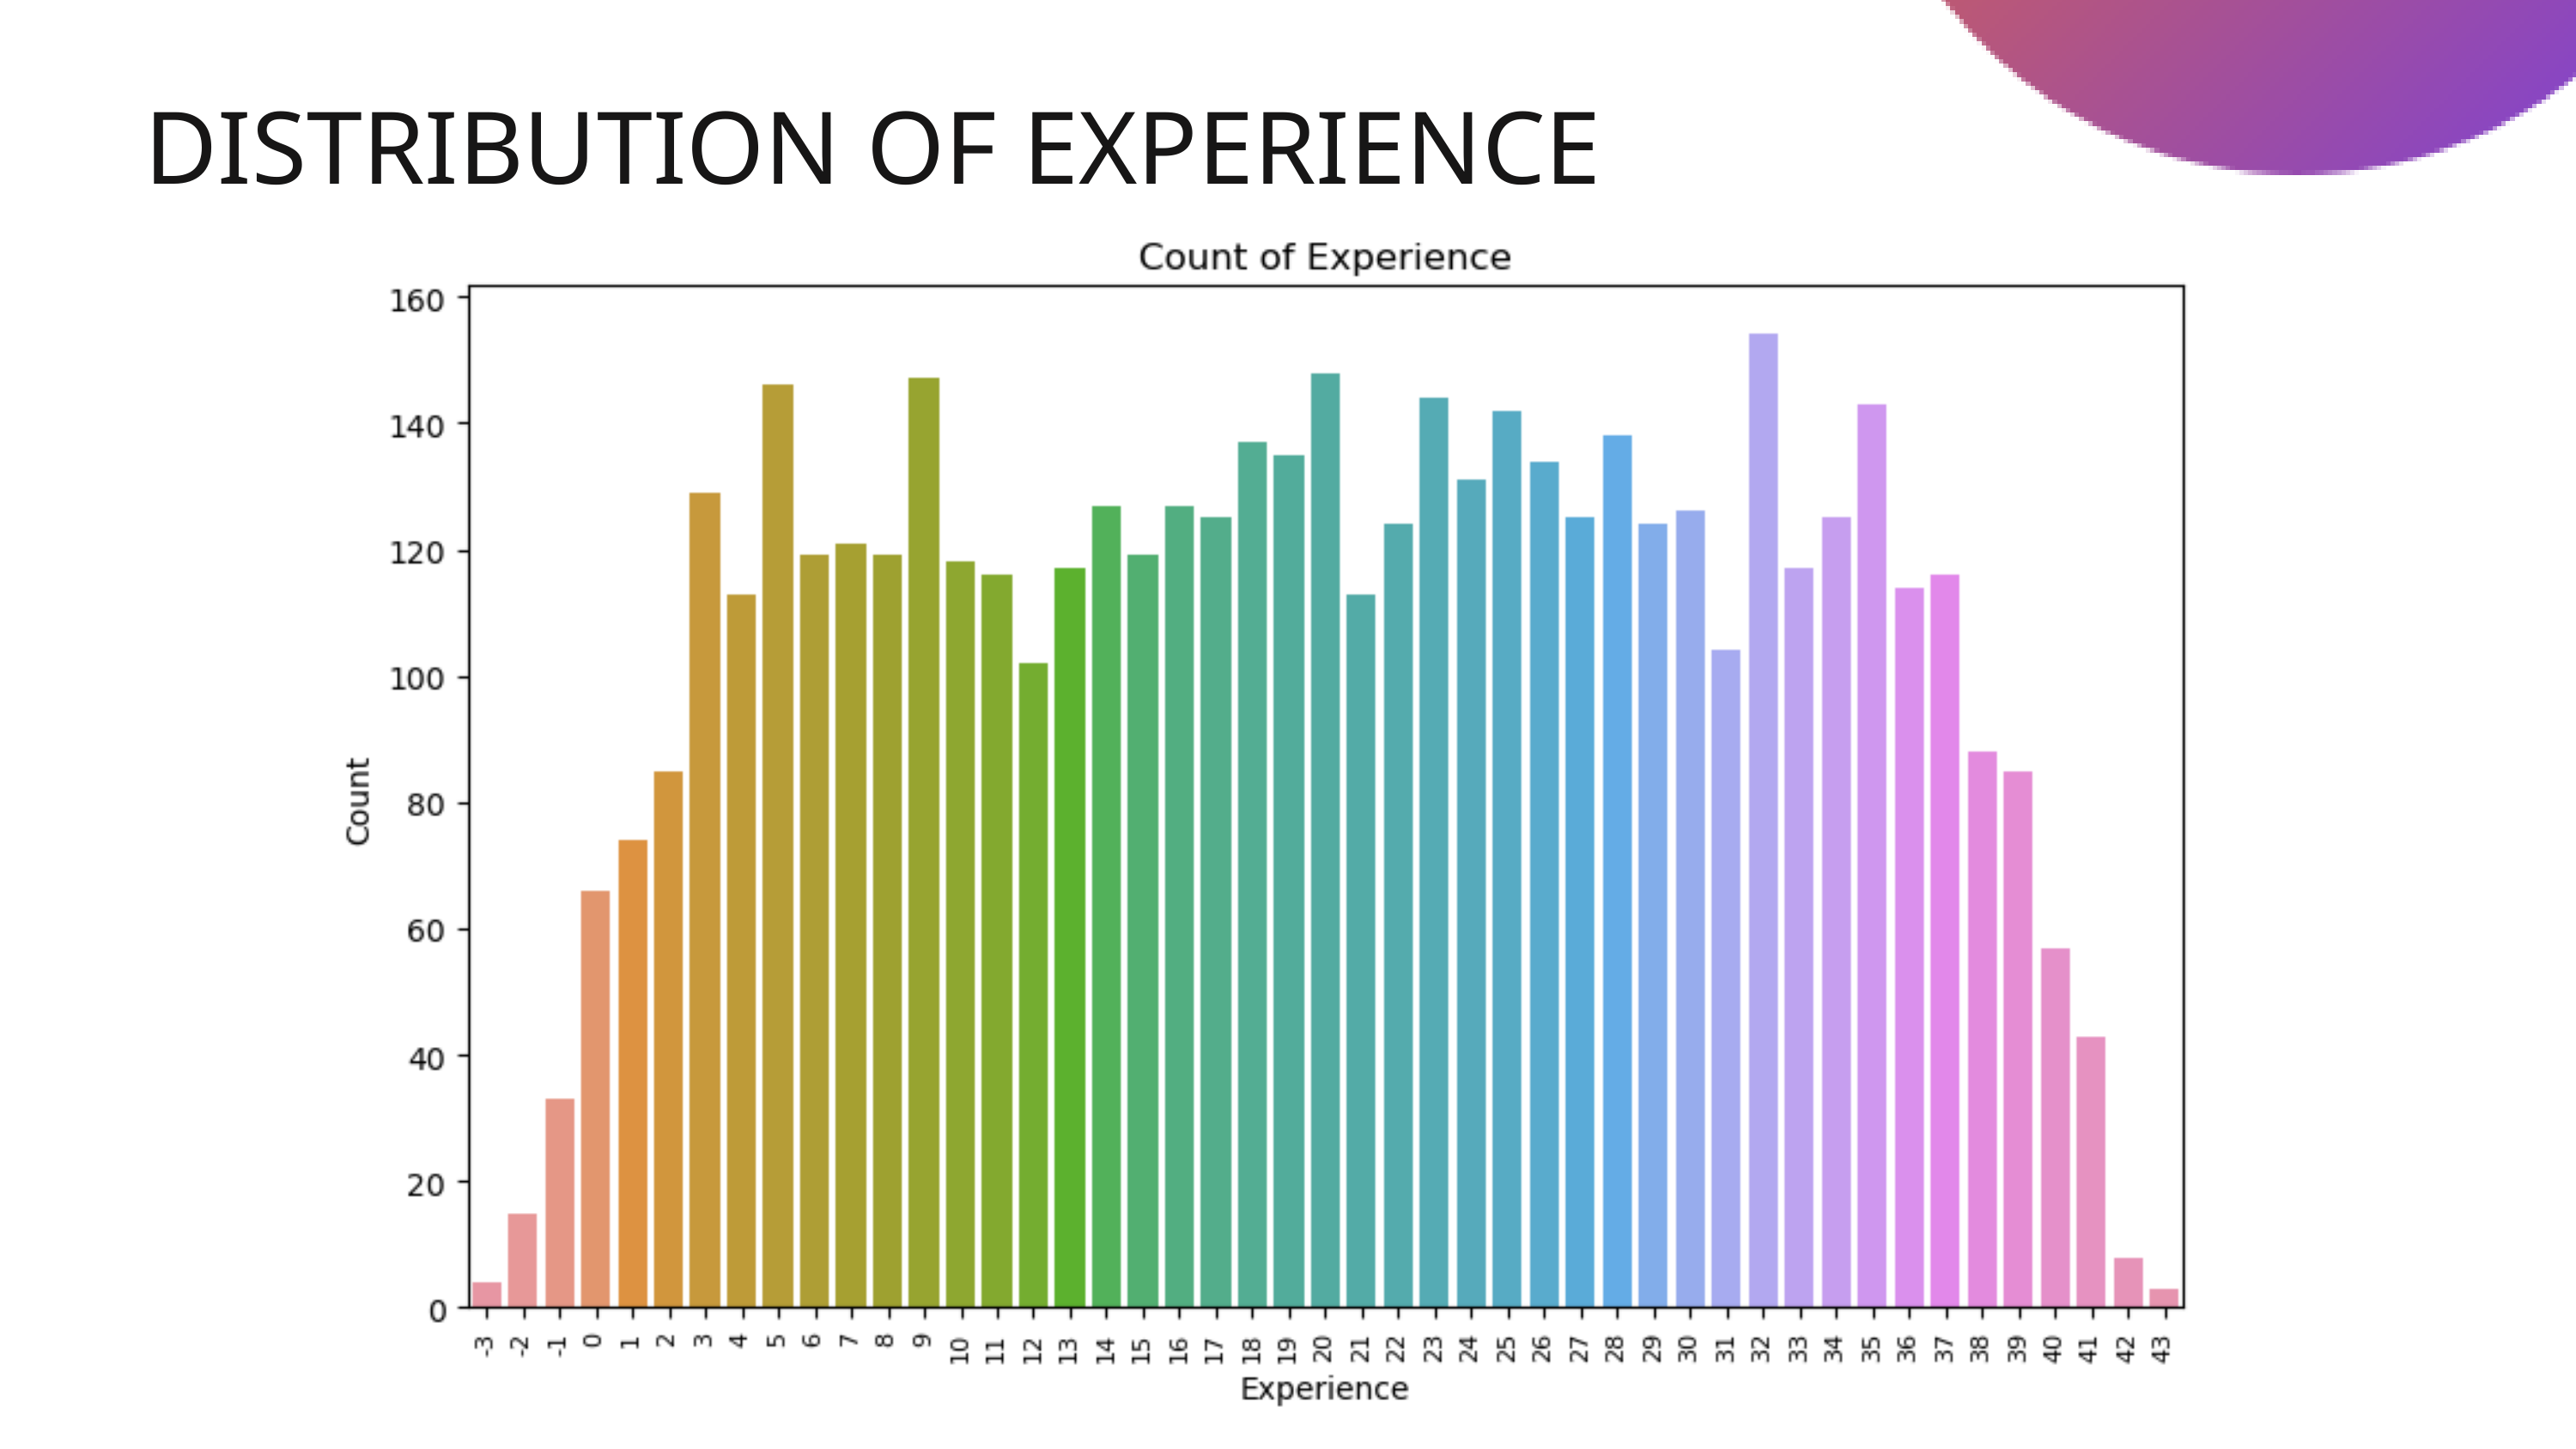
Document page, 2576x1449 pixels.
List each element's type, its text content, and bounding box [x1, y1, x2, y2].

picture [1853, 0, 2576, 175]
text_box DISTRIBUTION OF EXPERIENCE [144, 83, 1724, 204]
picture [323, 221, 2203, 1427]
